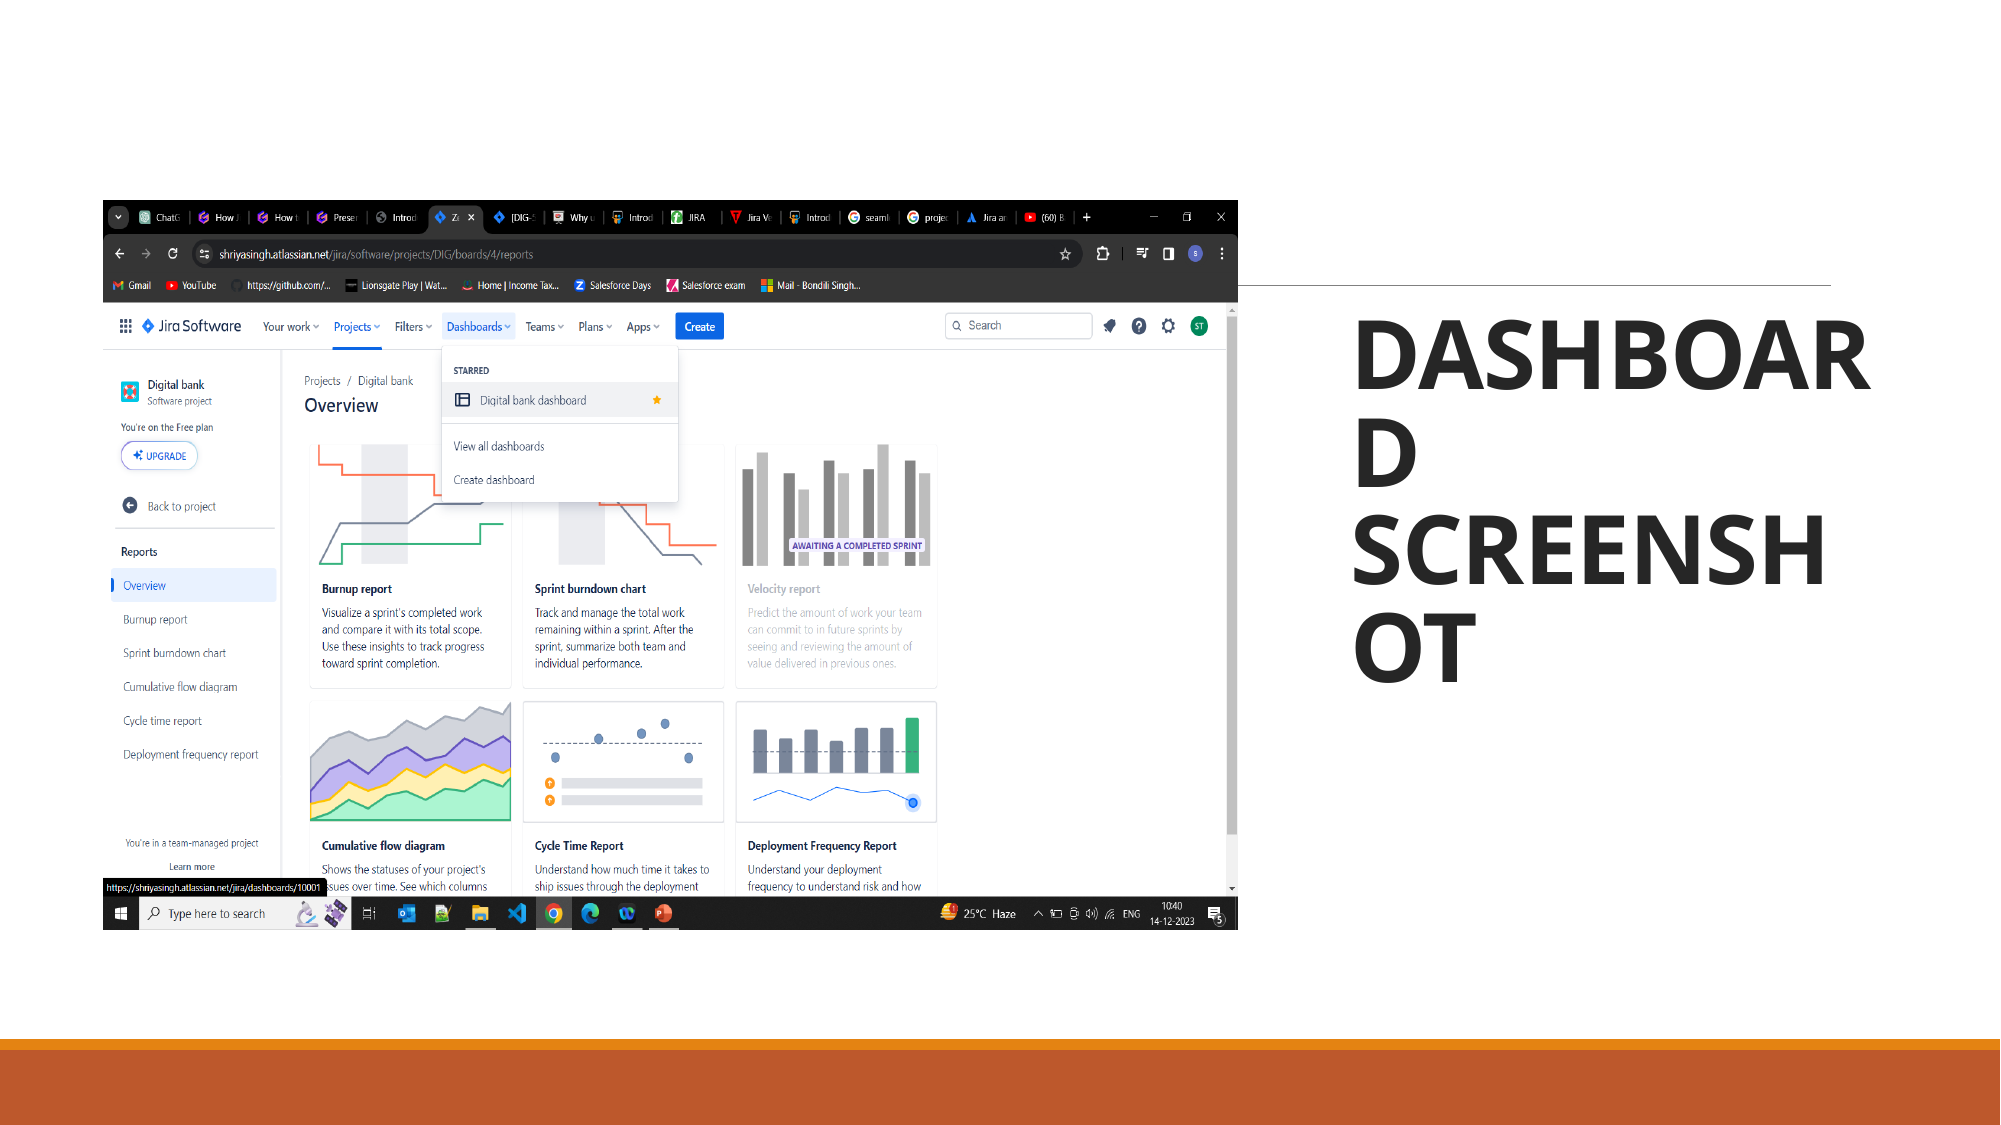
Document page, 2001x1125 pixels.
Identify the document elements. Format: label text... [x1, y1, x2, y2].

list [103, 200, 1239, 931]
title DASHBOARD SCREENSHOT [1335, 104, 1894, 710]
